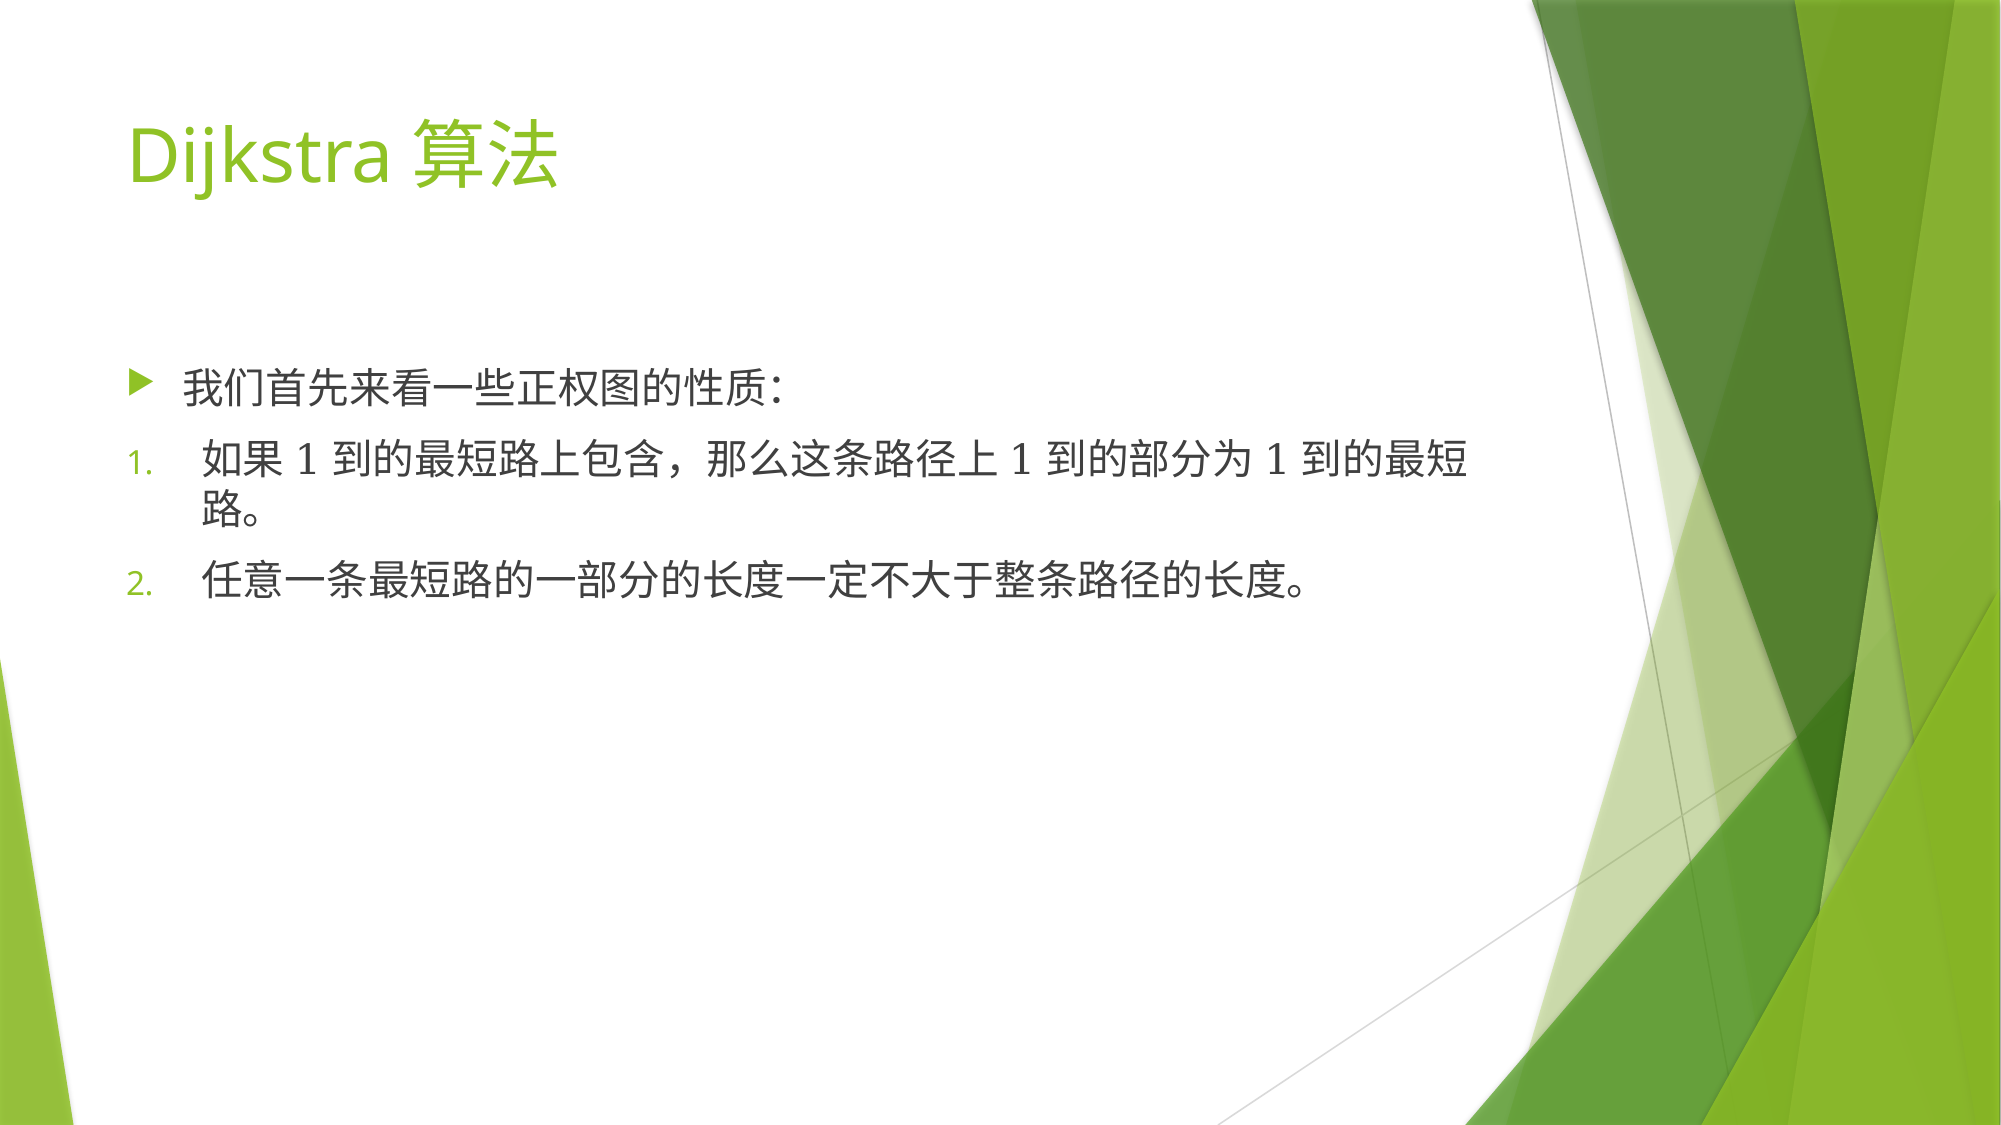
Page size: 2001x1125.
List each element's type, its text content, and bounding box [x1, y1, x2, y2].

title Dijkstra算法 [111, 99, 1522, 317]
